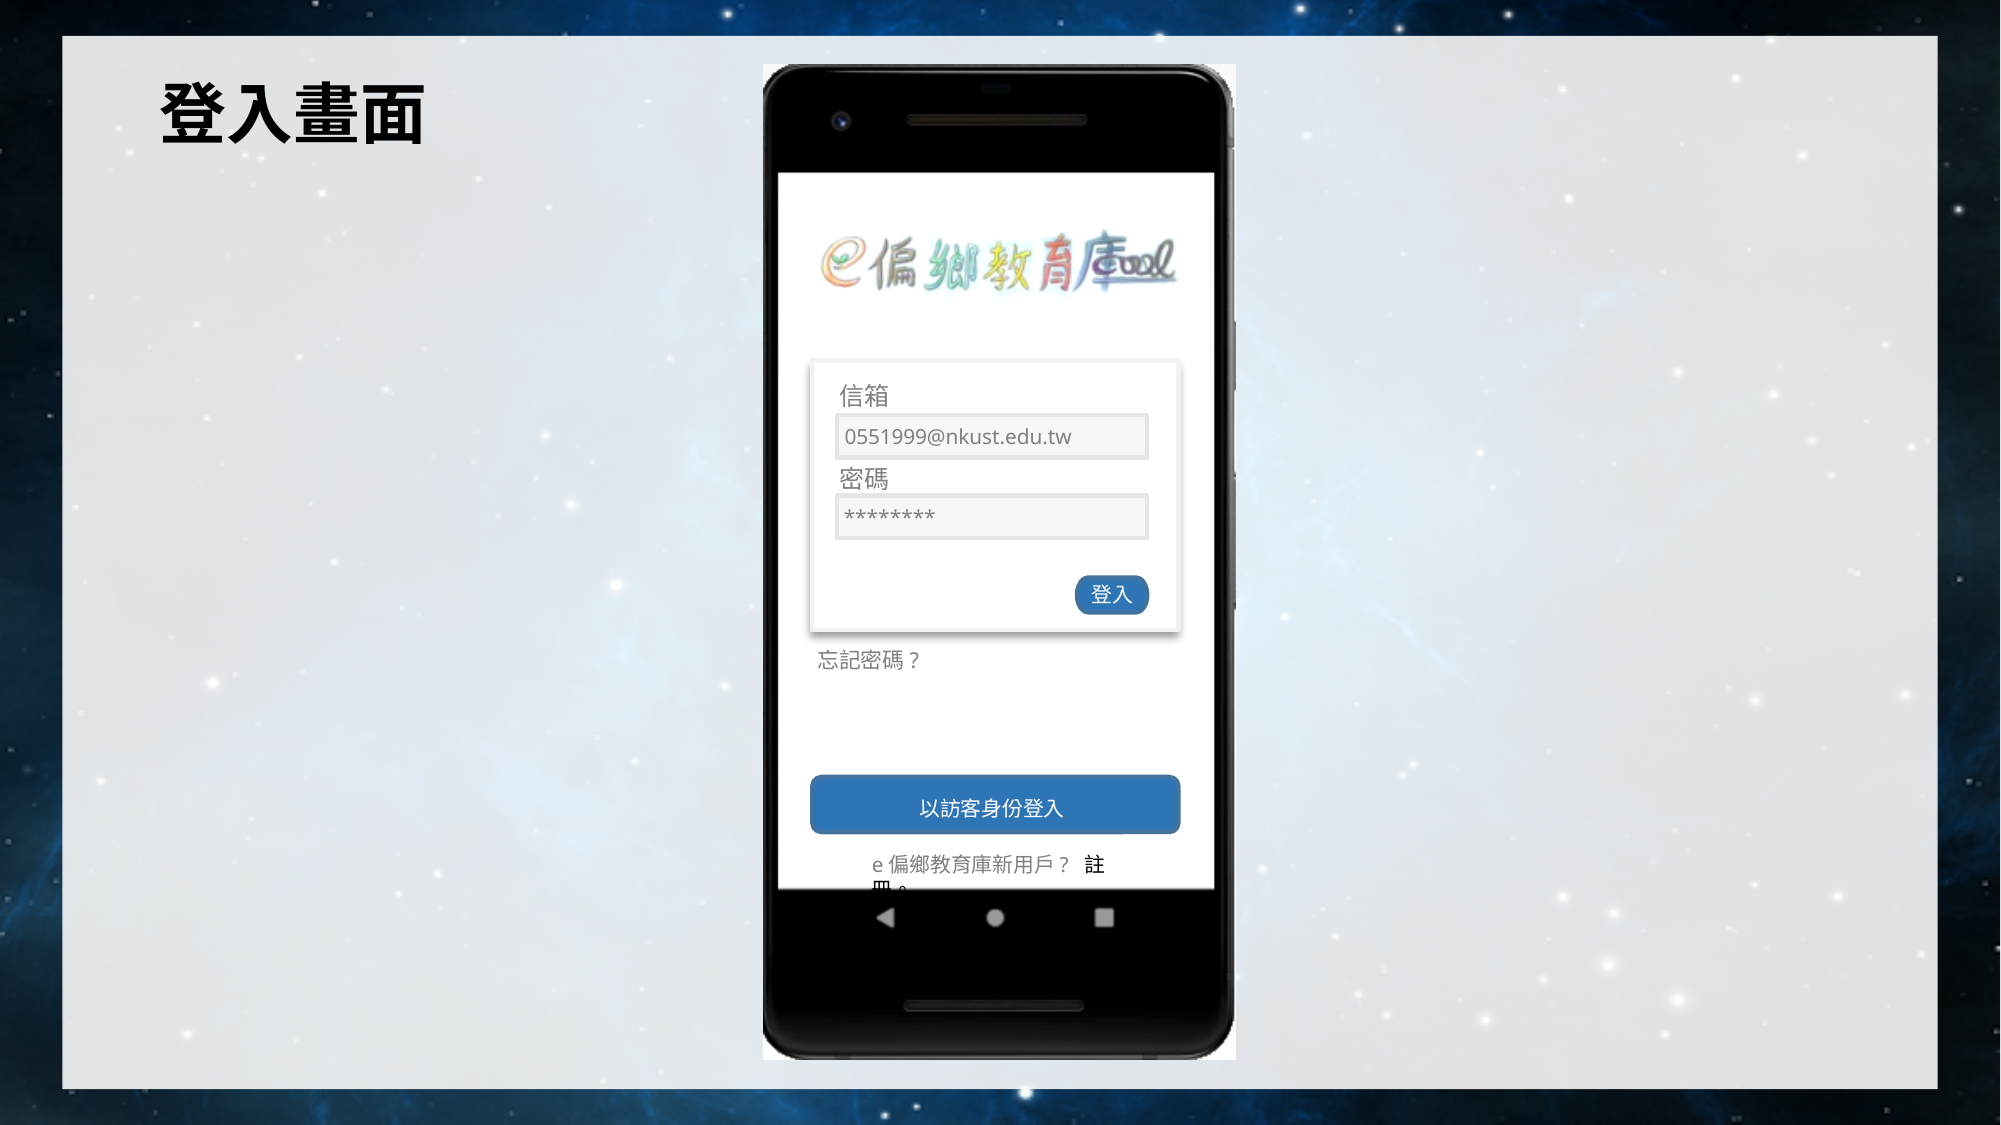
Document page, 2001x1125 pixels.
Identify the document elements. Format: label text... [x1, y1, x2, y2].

picture [0, 0, 2001, 1125]
text_box 登入畫面 [145, 64, 442, 160]
text_box [62, 35, 1938, 1090]
